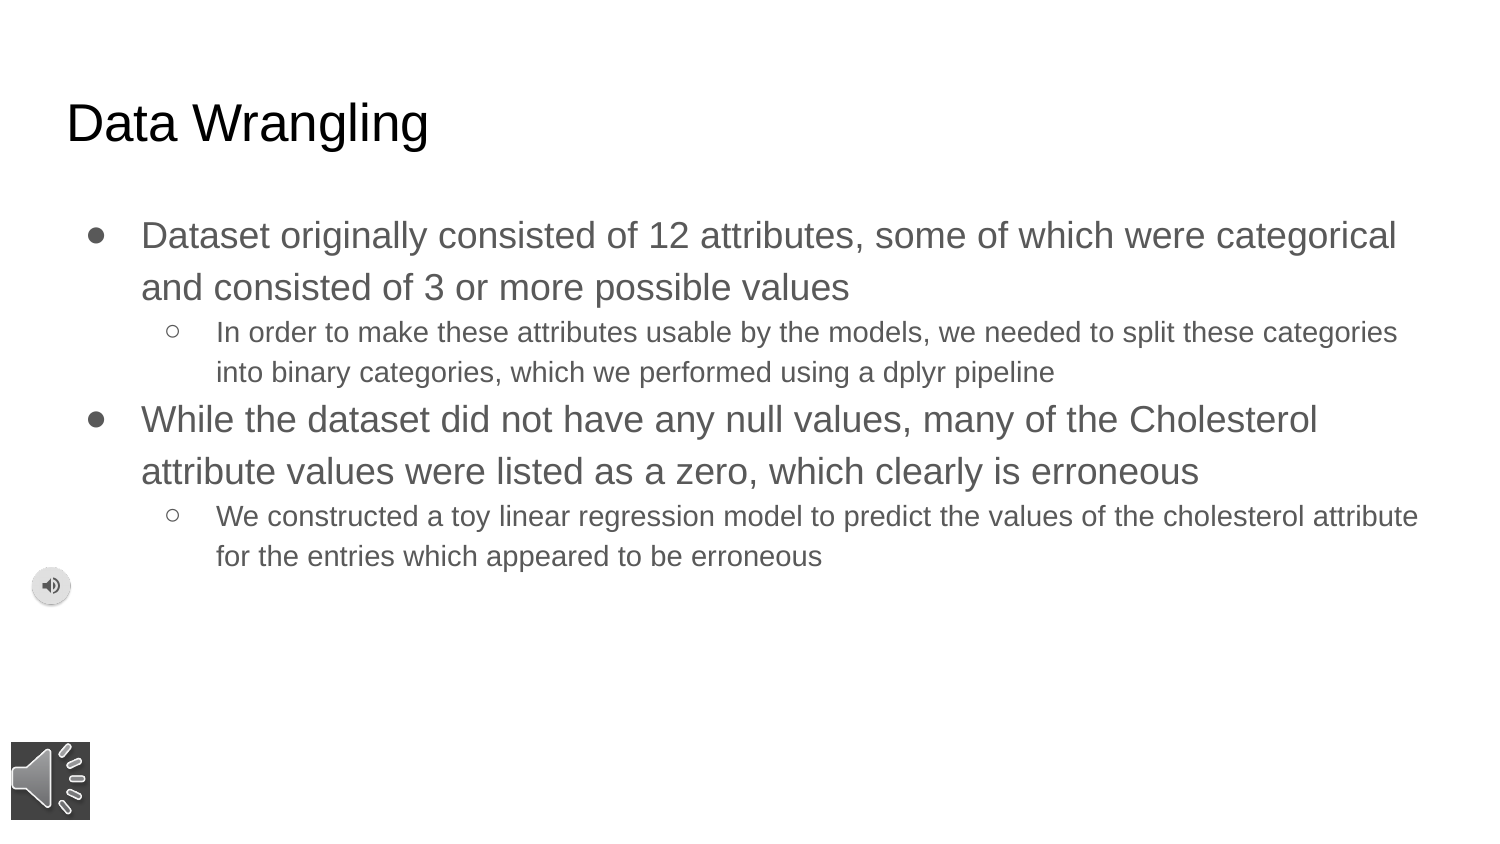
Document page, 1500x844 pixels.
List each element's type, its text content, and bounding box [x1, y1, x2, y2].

list Dataset originally consisted of 12 attributes, some of which were categorical and consisted of 3 or more possible values In order to make these attributes usable by the models, we needed to split these categories into binary categories, which we performed using a dplyr pipeline While the dataset did not have any null values, many of the Cholesterol attribute values were listed as a zero, which clearly is erroneous We constructed a toy linear regression model to predict the values of the cholesterol attribute for the entries which appeared to be erroneous [51, 189, 1449, 750]
picture [28, 563, 74, 608]
title Data Wrangling [51, 72, 1449, 167]
picture [10, 740, 91, 822]
